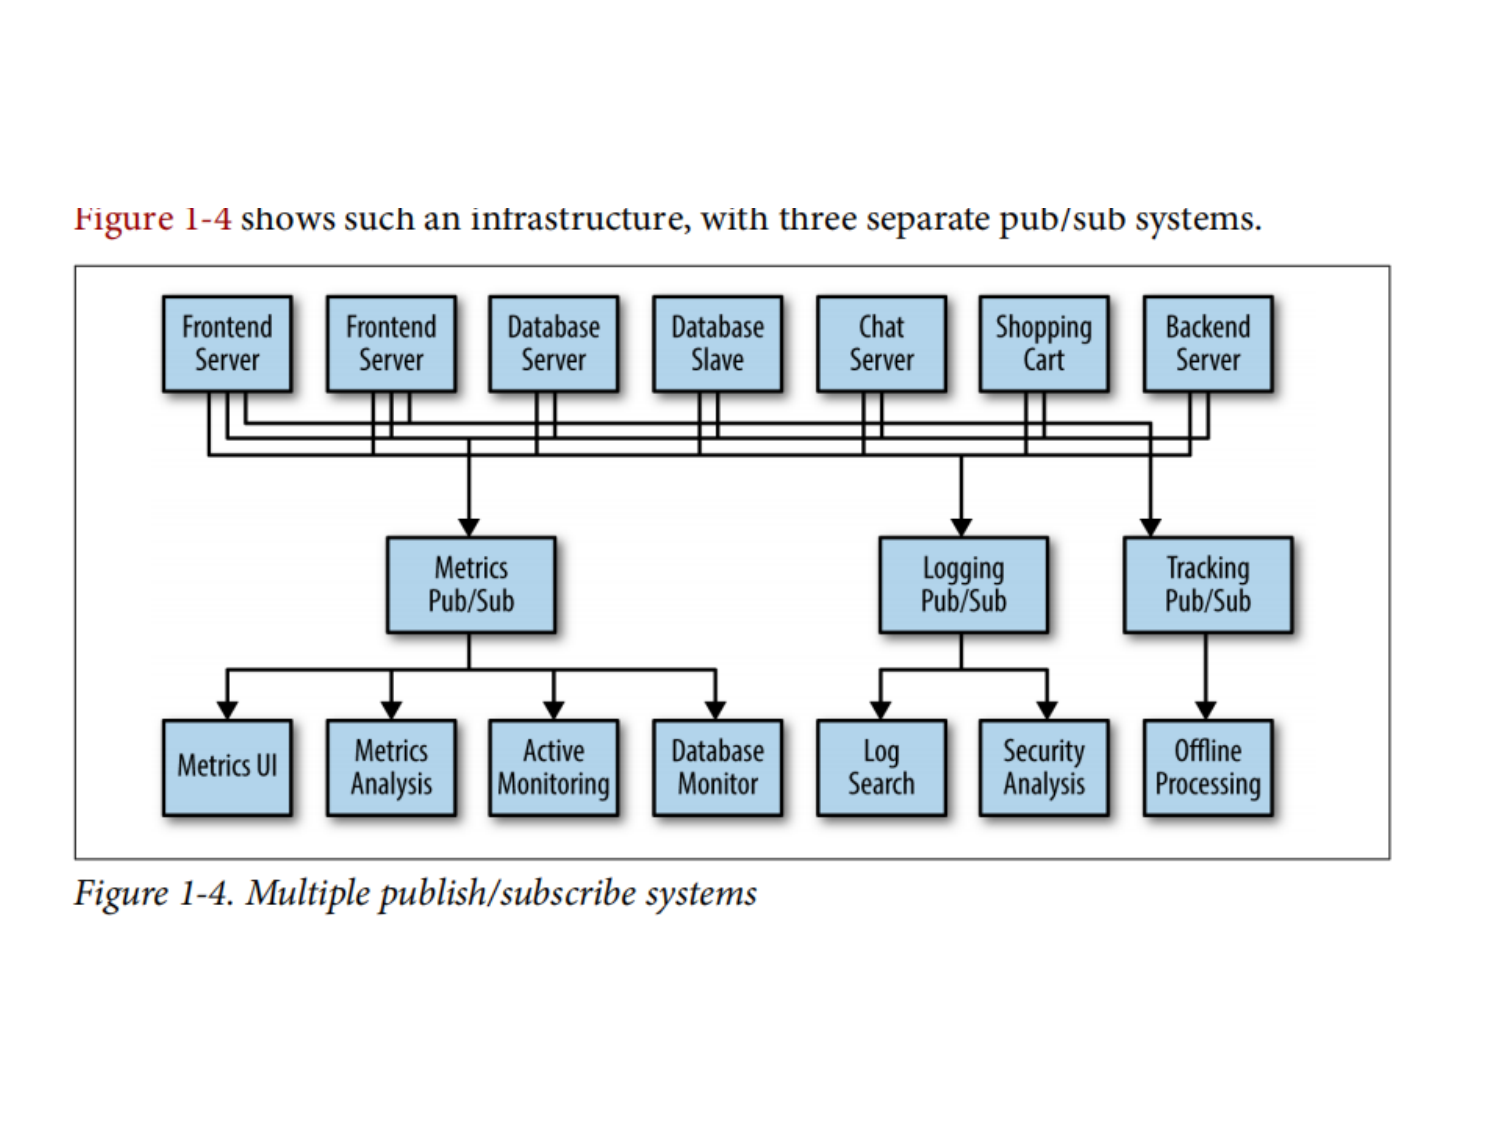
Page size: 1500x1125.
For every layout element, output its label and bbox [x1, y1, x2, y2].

list [64, 208, 1409, 930]
